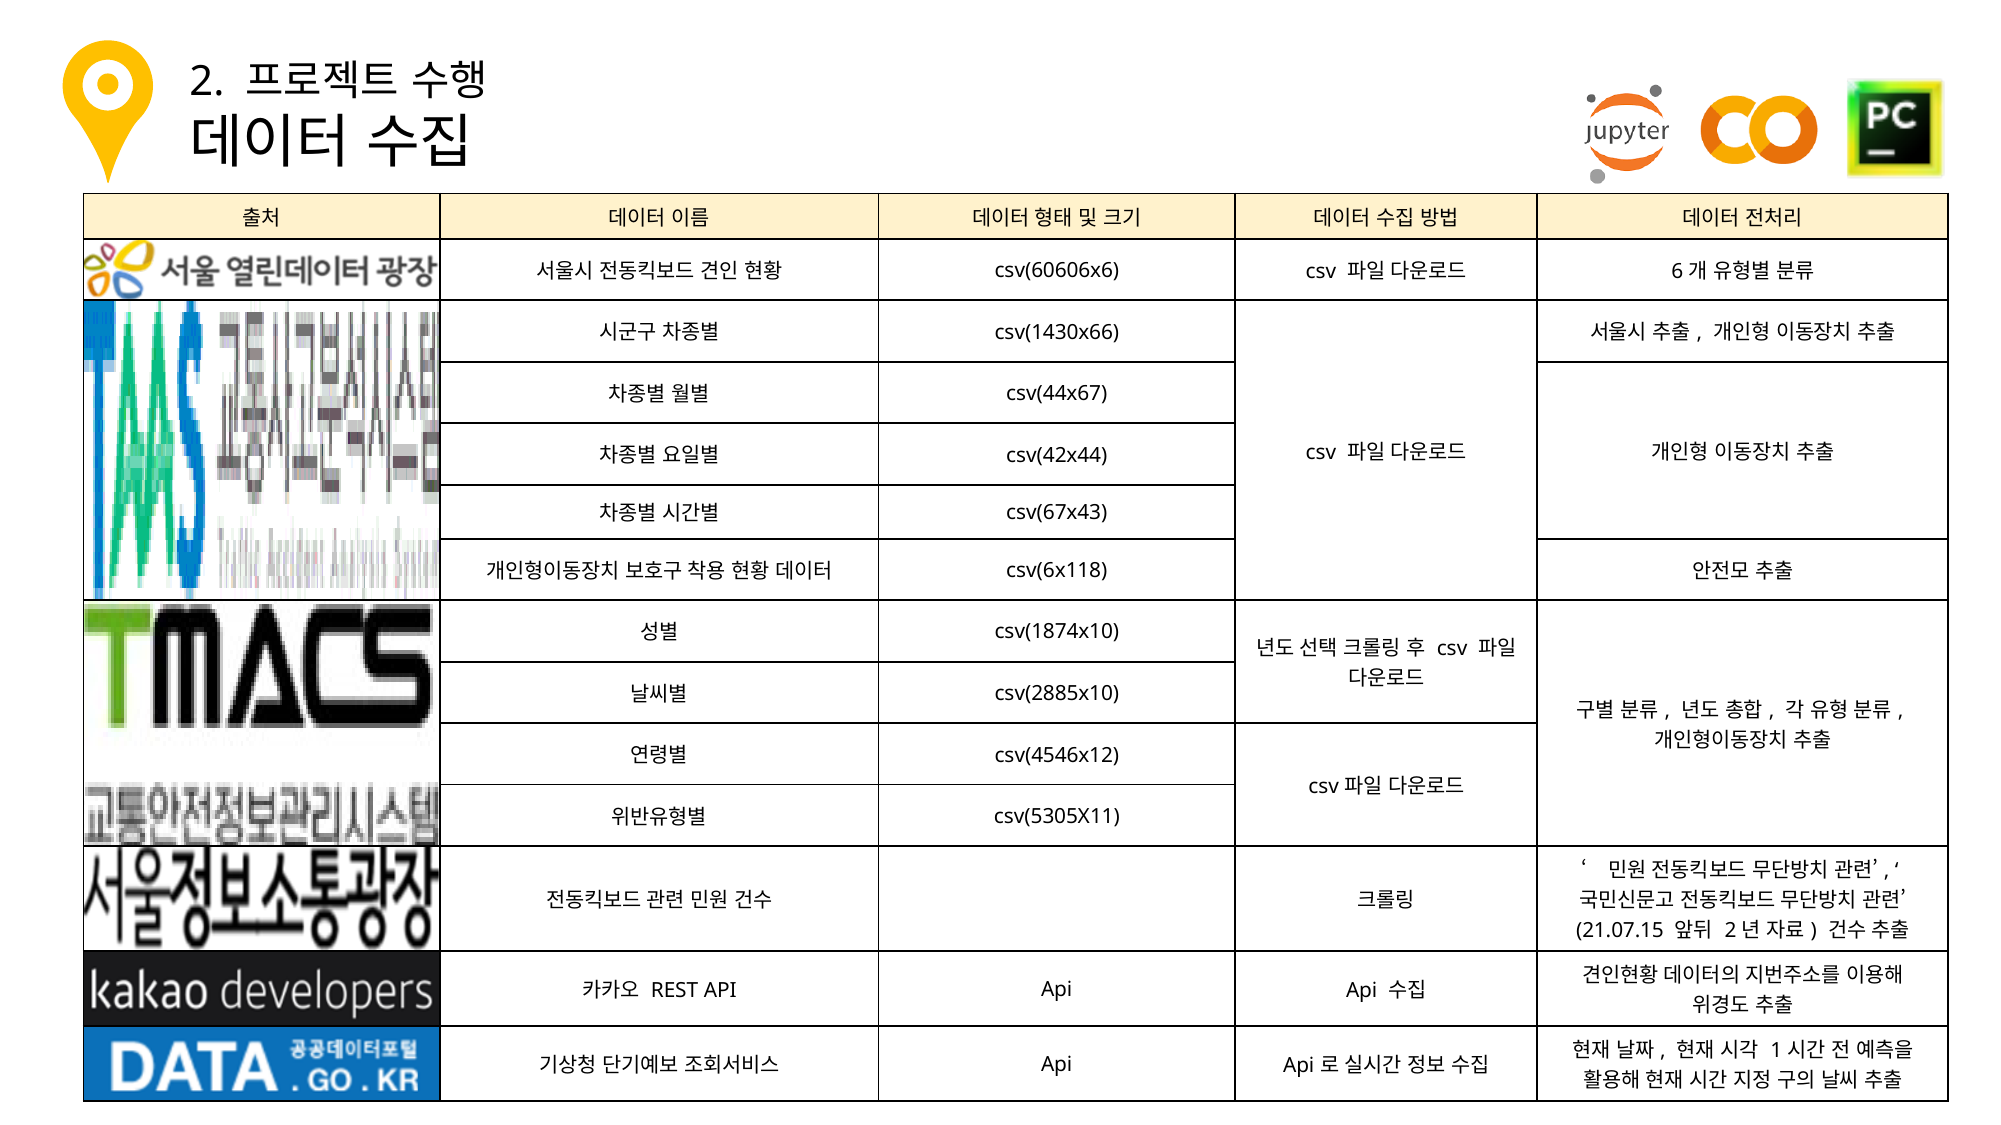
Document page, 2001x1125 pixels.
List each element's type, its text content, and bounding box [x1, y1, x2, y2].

table_cell 안전모 추출 [1538, 540, 1947, 599]
table_cell 전동킥보드 관련 민원 건수 [441, 847, 878, 950]
table_cell 위반유형별 [441, 785, 878, 845]
table_cell 구별 분류, 년도 총합, 각 유형 분류, 개인형이동장치 추출 [1538, 601, 1947, 845]
table_cell 성별 [441, 601, 878, 661]
table_cell [84, 952, 439, 1025]
table_cell 차종별 시간별 [441, 486, 878, 538]
table_cell 6개 유형별 분류 [1538, 240, 1947, 299]
table_cell [84, 601, 439, 845]
table_cell 서울시 전동킥보드 견인 현황 [441, 240, 878, 299]
table_cell 연령별 [441, 724, 878, 784]
table_cell 크롤링 [1236, 847, 1536, 950]
table_cell Api로 실시간 정보 수집 [1236, 1027, 1536, 1100]
picture [1691, 72, 1826, 185]
picture [1583, 83, 1670, 185]
table_cell [84, 1027, 439, 1100]
table_header 데이터 형태 및 크기 [879, 194, 1234, 238]
table_cell 년도 선택 크롤링 후 csv 파일 다운로드 [1236, 601, 1536, 722]
table_cell csv(1874x10) [879, 601, 1234, 661]
table_cell [84, 847, 439, 950]
table_cell 차종별 월별 [441, 363, 878, 422]
table_cell csv(5305X11) [879, 785, 1234, 845]
table_cell ‘민원 전동킥보드 무단방치 관련’, ‘국민신문고 전동킥보드 무단방치 관련’ (21.07.15 앞뒤 2년 자료) 건수 추출 [1538, 847, 1947, 950]
table_cell Api [879, 952, 1234, 1025]
table_header 데이터 전처리 [1538, 194, 1947, 238]
table_cell Api 수집 [1236, 952, 1536, 1025]
table_cell csv(44x67) [879, 363, 1234, 422]
table_header 데이터 이름 [441, 194, 878, 238]
table_cell 날씨별 [441, 663, 878, 722]
table_cell [879, 847, 1234, 950]
table_cell [84, 240, 439, 299]
table_cell 차종별 요일별 [441, 424, 878, 484]
table_cell 서울시 추출, 개인형 이동장치 추출 [1538, 301, 1947, 361]
table_cell csv(60606x6) [879, 240, 1234, 299]
table_cell 개인형 이동장치 추출 [1538, 363, 1947, 538]
table_cell csv(6x118) [879, 540, 1234, 599]
text_box 2. 프로젝트 수행 데이터 수집 [174, 46, 938, 182]
table_header 데이터 수집 방법 [1236, 194, 1536, 238]
table_header 출처 [84, 194, 439, 238]
table_cell csv(4546x12) [879, 724, 1234, 784]
table_cell 현재 날짜, 현재 시각 1시간 전 예측을 활용해 현재 시간 지정 구의 날씨 추출 [1538, 1027, 1947, 1100]
table_cell 기상청 단기예보 조회서비스 [441, 1027, 878, 1100]
table_cell csv(1430x66) [879, 301, 1234, 361]
picture [1846, 72, 1949, 183]
table_cell 견인현황 데이터의 지번주소를 이용해 위경도 추출 [1538, 952, 1947, 1025]
table_cell csv(67x43) [879, 486, 1234, 538]
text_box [62, 40, 153, 184]
table_cell csv(2885x10) [879, 663, 1234, 722]
table_cell [84, 301, 439, 599]
table_cell csv 파일 다운로드 [1236, 301, 1536, 599]
table_cell csv 파일 다운로드 [1236, 240, 1536, 299]
table_cell csv(42x44) [879, 424, 1234, 484]
table_cell 카카오 REST API [441, 952, 878, 1025]
table_cell csv파일 다운로드 [1236, 724, 1536, 845]
table_cell Api [879, 1027, 1234, 1100]
table_cell 시군구 차종별 [441, 301, 878, 361]
table_cell 개인형이동장치 보호구 착용 현황 데이터 [441, 540, 878, 599]
